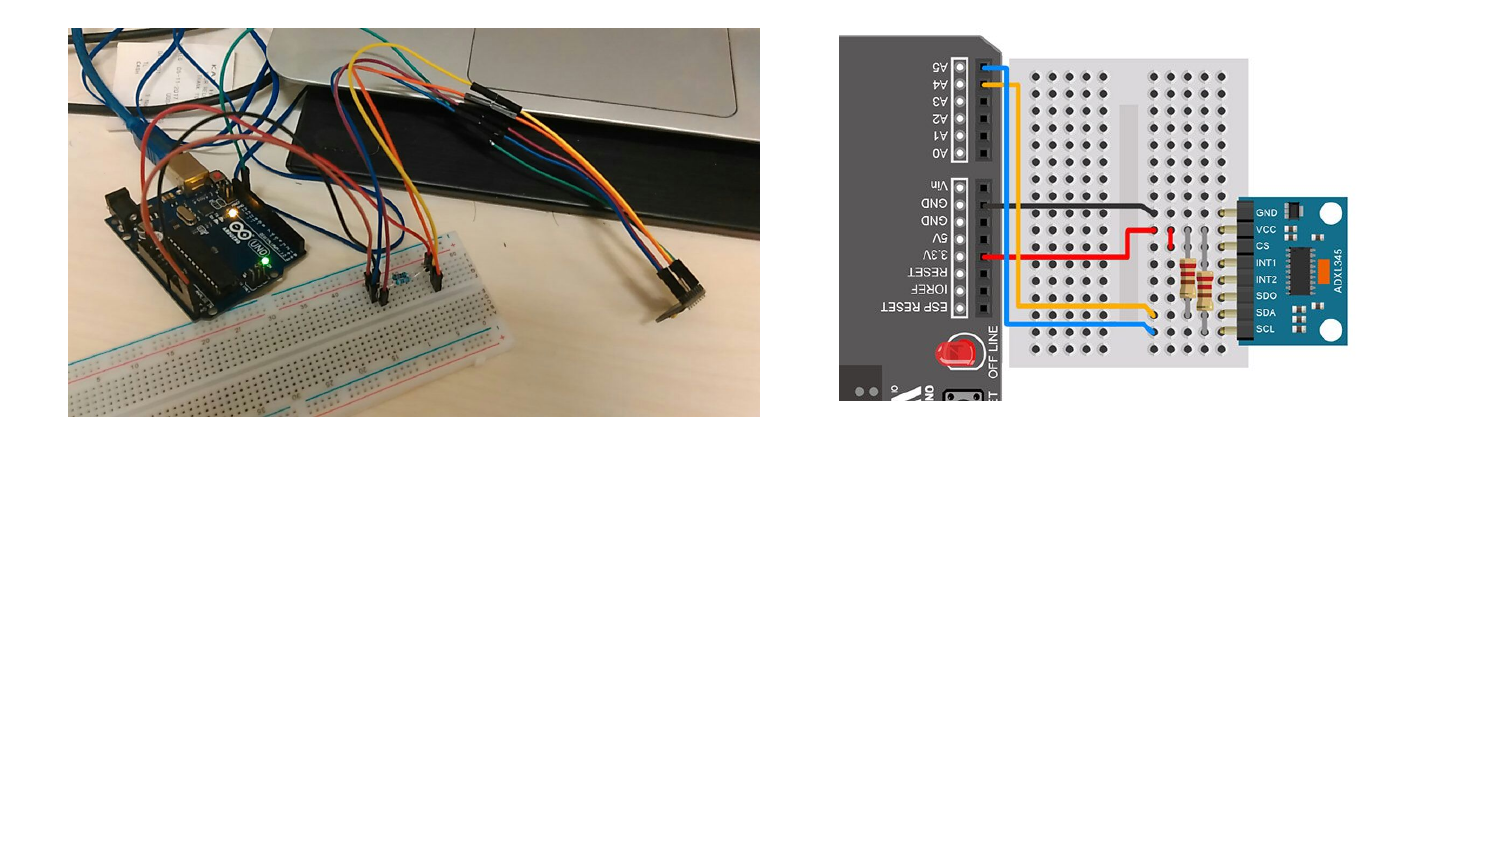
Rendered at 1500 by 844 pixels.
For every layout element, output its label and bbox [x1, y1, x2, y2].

picture [839, 27, 1376, 402]
picture [68, 27, 761, 418]
